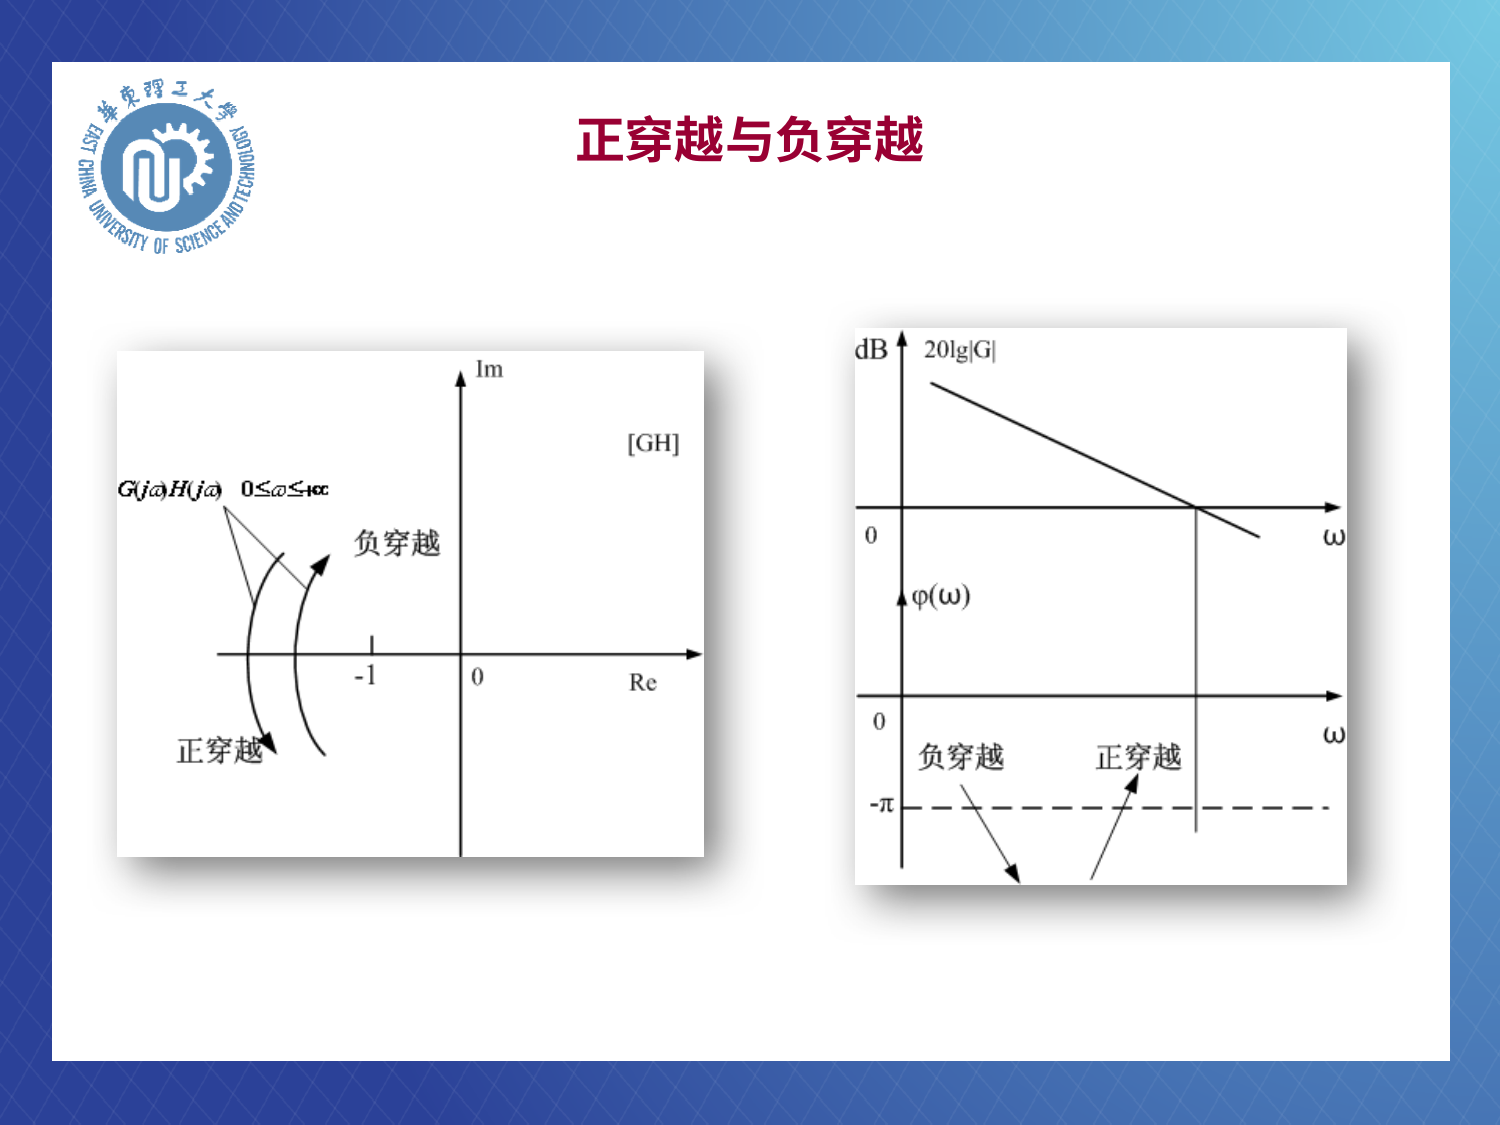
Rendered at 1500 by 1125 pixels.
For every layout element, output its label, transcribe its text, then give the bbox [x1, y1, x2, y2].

picture [0, 0, 1500, 1125]
title 正穿越与负穿越 [74, 44, 1426, 233]
